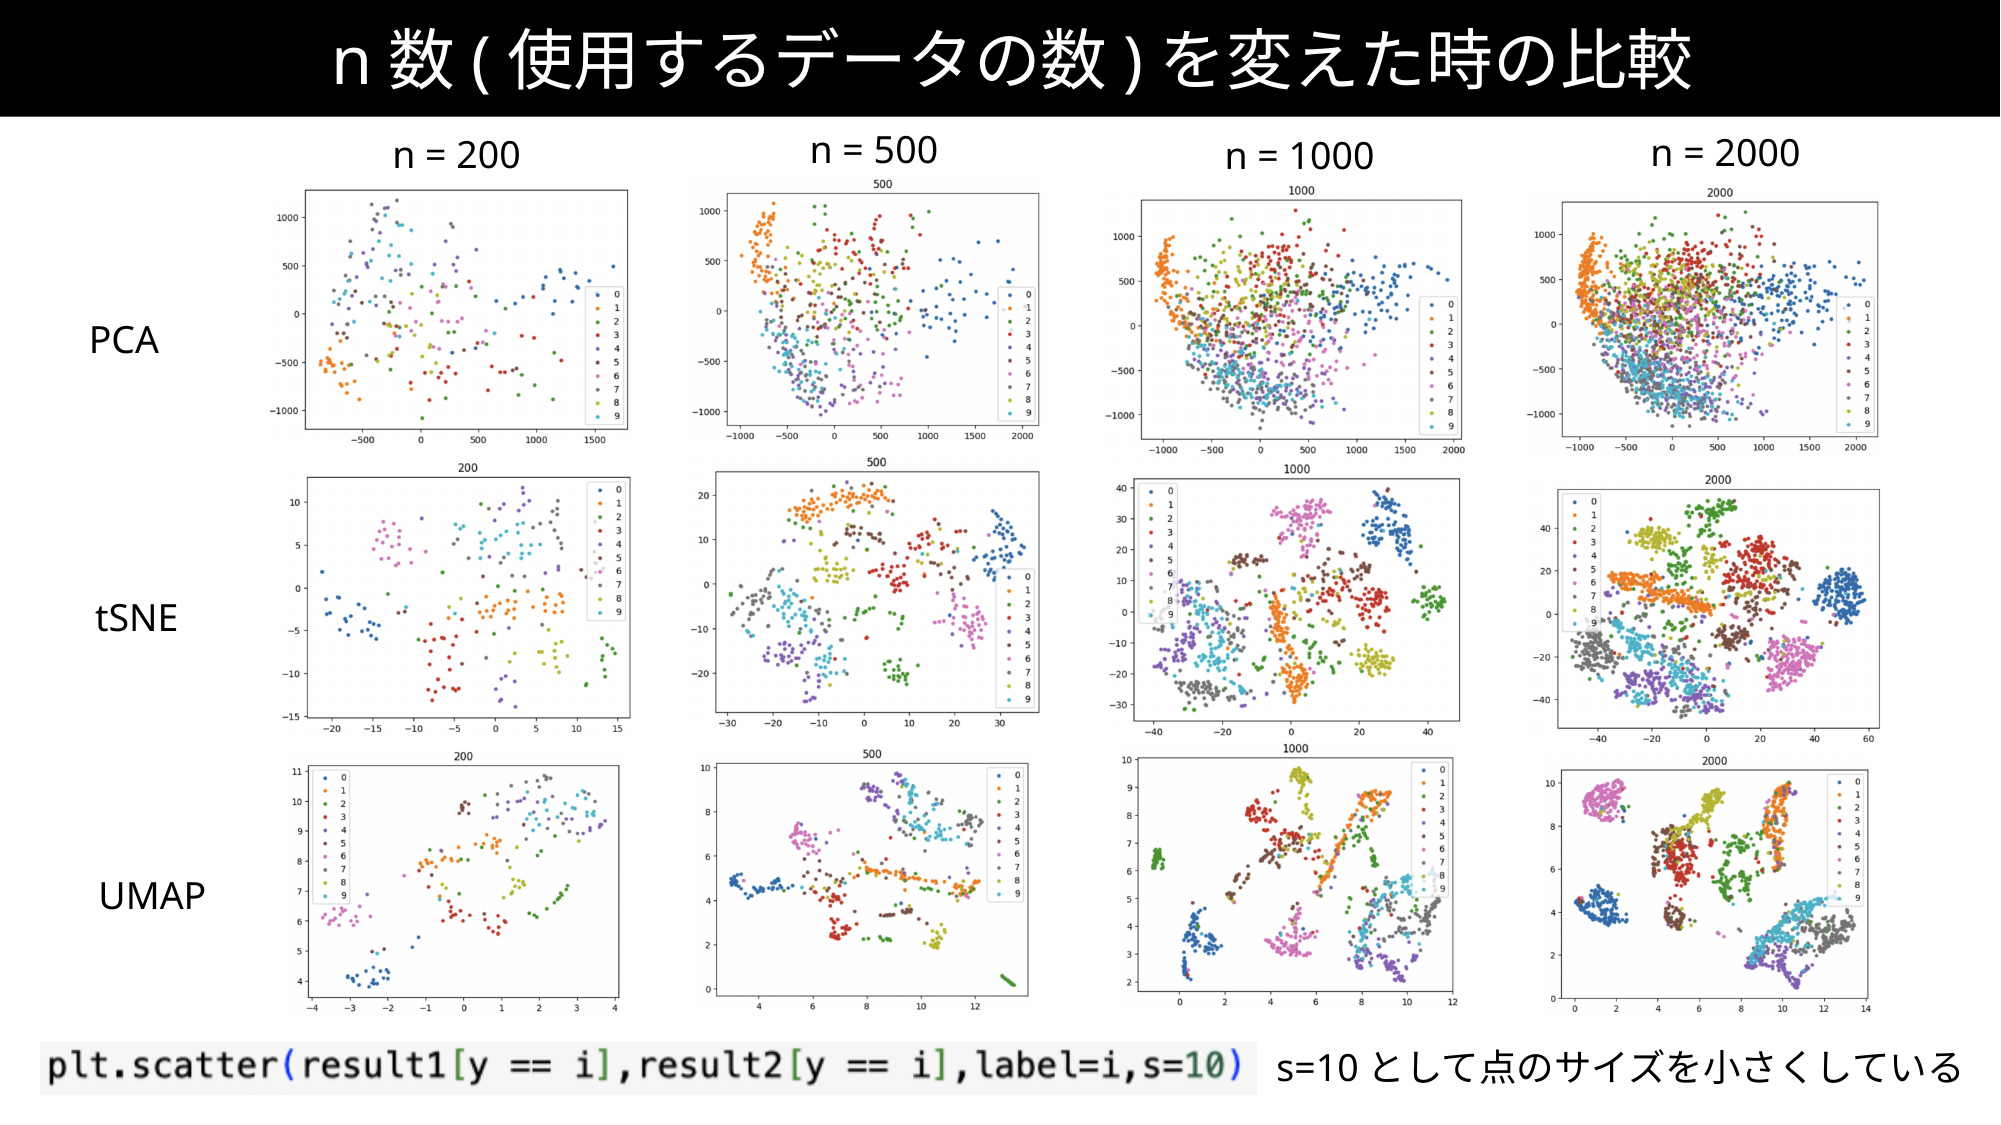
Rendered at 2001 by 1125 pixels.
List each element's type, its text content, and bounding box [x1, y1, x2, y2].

picture [284, 748, 625, 1016]
text_box tSNE [24, 587, 250, 647]
picture [1525, 186, 1887, 458]
picture [1525, 474, 1887, 745]
picture [1102, 184, 1469, 1011]
text_box [0, 0, 2000, 117]
picture [685, 454, 1047, 732]
text_box PCA [11, 309, 237, 369]
picture [691, 748, 1032, 1014]
picture [1540, 753, 1873, 1017]
text_box s=10として点のサイズを小さくしている [1261, 1036, 2000, 1097]
picture [39, 1042, 1258, 1095]
text_box n数(使用するデータの数)を変えた時の比較 [326, 13, 1698, 103]
picture [685, 176, 1046, 446]
text_box n = 500 [761, 119, 987, 176]
text_box UMAP [39, 864, 265, 925]
text_box n = 2000 [1612, 121, 1838, 181]
picture [276, 460, 637, 738]
text_box n = 1000 [1187, 124, 1413, 184]
text_box n = 200 [344, 124, 570, 184]
picture [270, 184, 632, 449]
